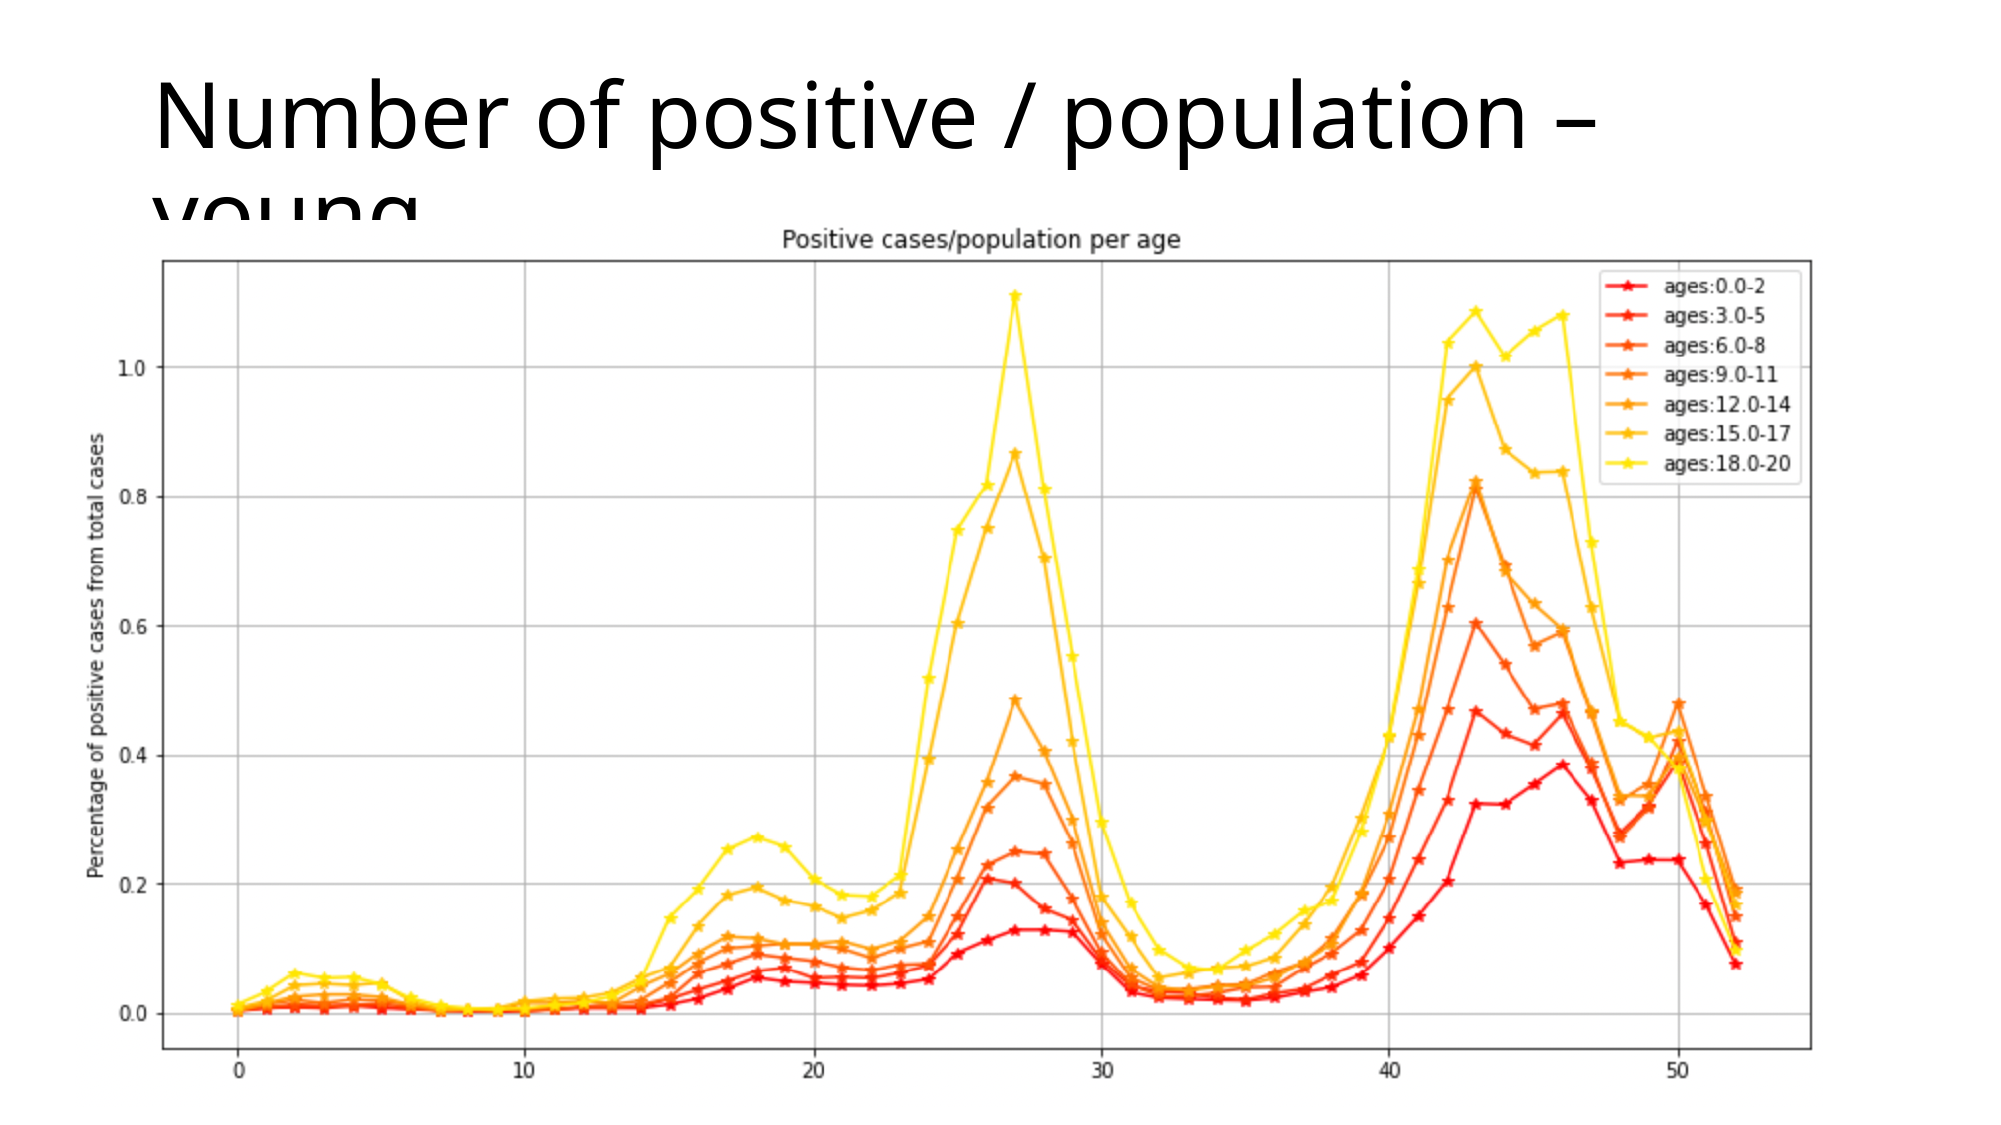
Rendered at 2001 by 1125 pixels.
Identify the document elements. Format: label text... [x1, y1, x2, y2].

picture [74, 220, 1823, 1107]
title Number of positive / population – young [137, 59, 1863, 278]
